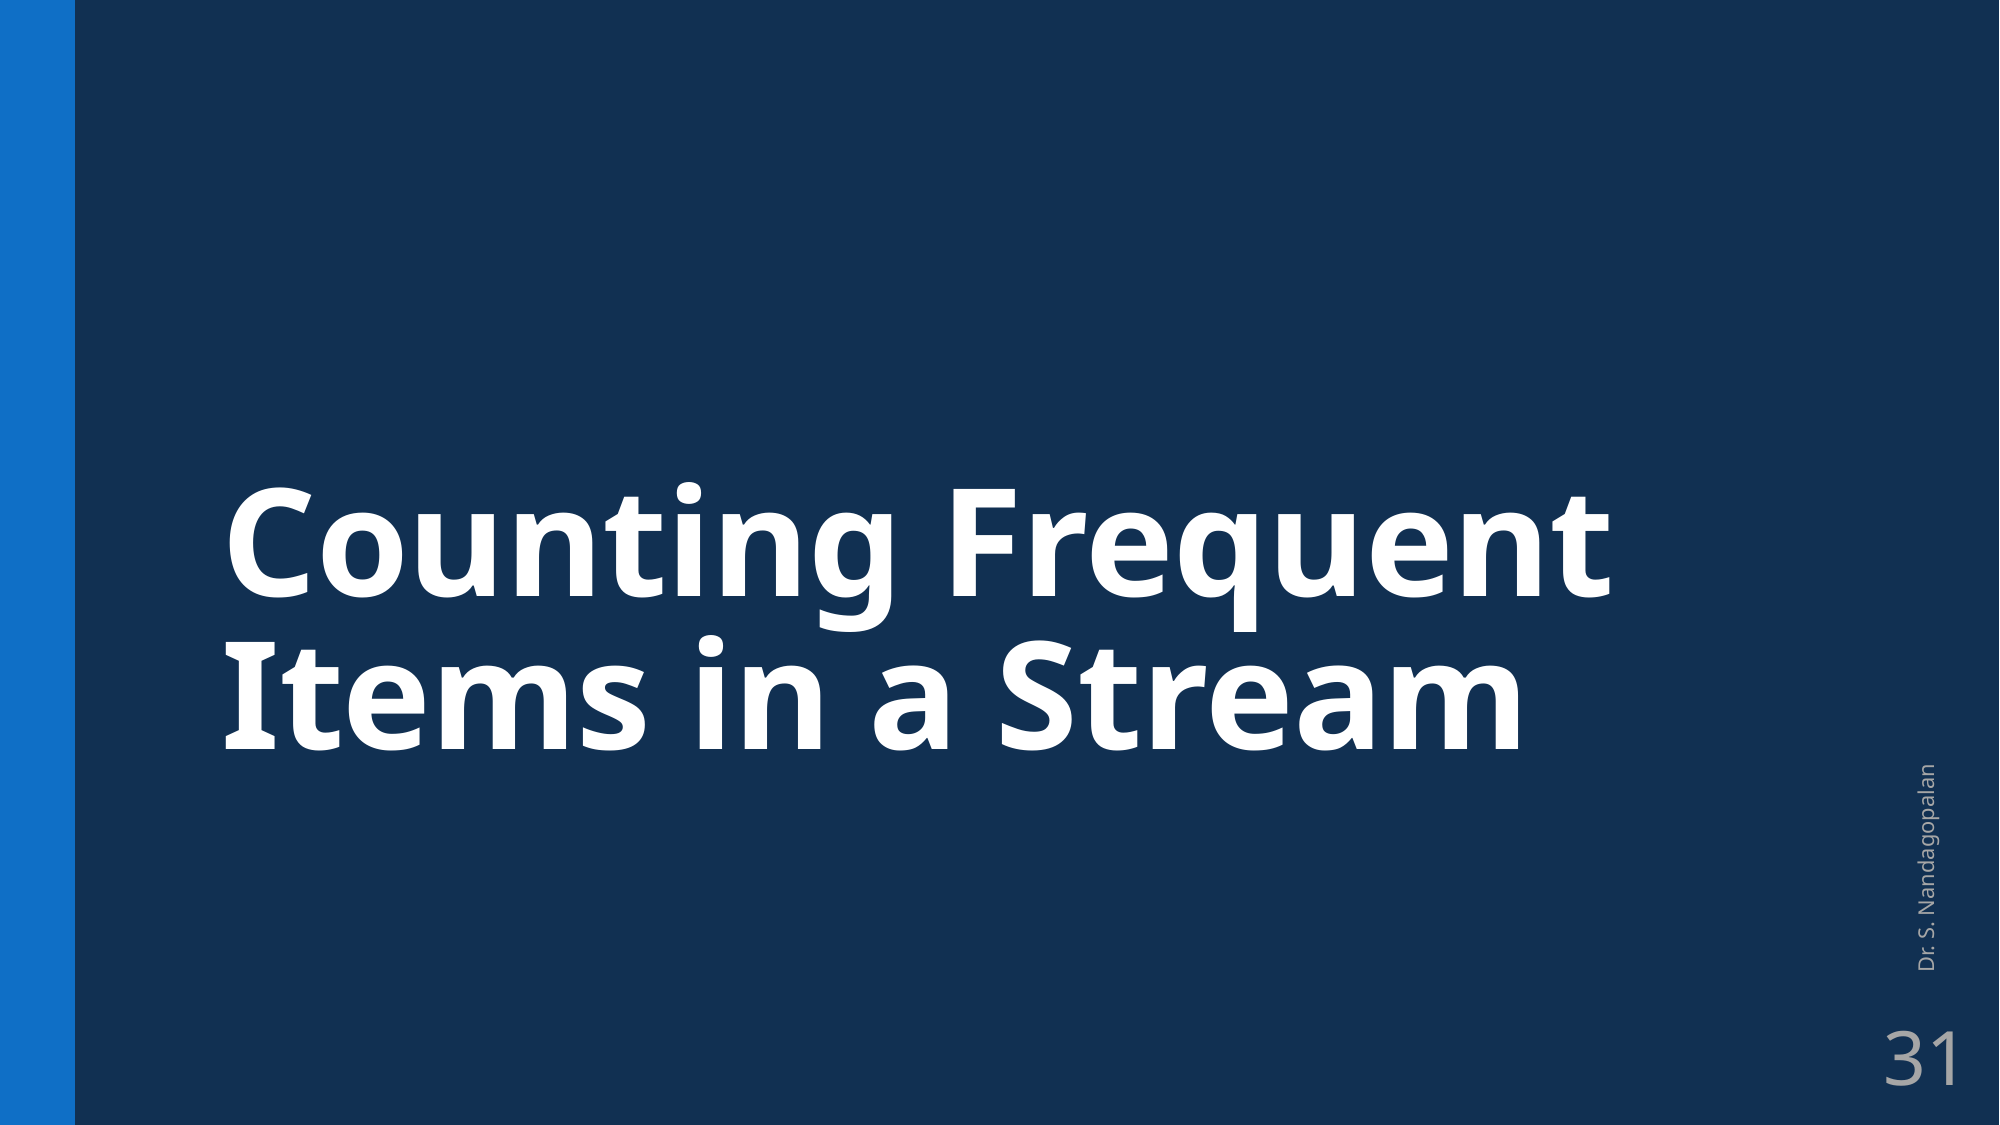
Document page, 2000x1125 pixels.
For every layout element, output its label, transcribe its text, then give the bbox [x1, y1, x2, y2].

footer Dr. S. Nandagopalan [1897, 400, 1957, 988]
slide_number 31 [1852, 1012, 2000, 1110]
title Counting Frequent Items in a Stream [206, 124, 1752, 788]
